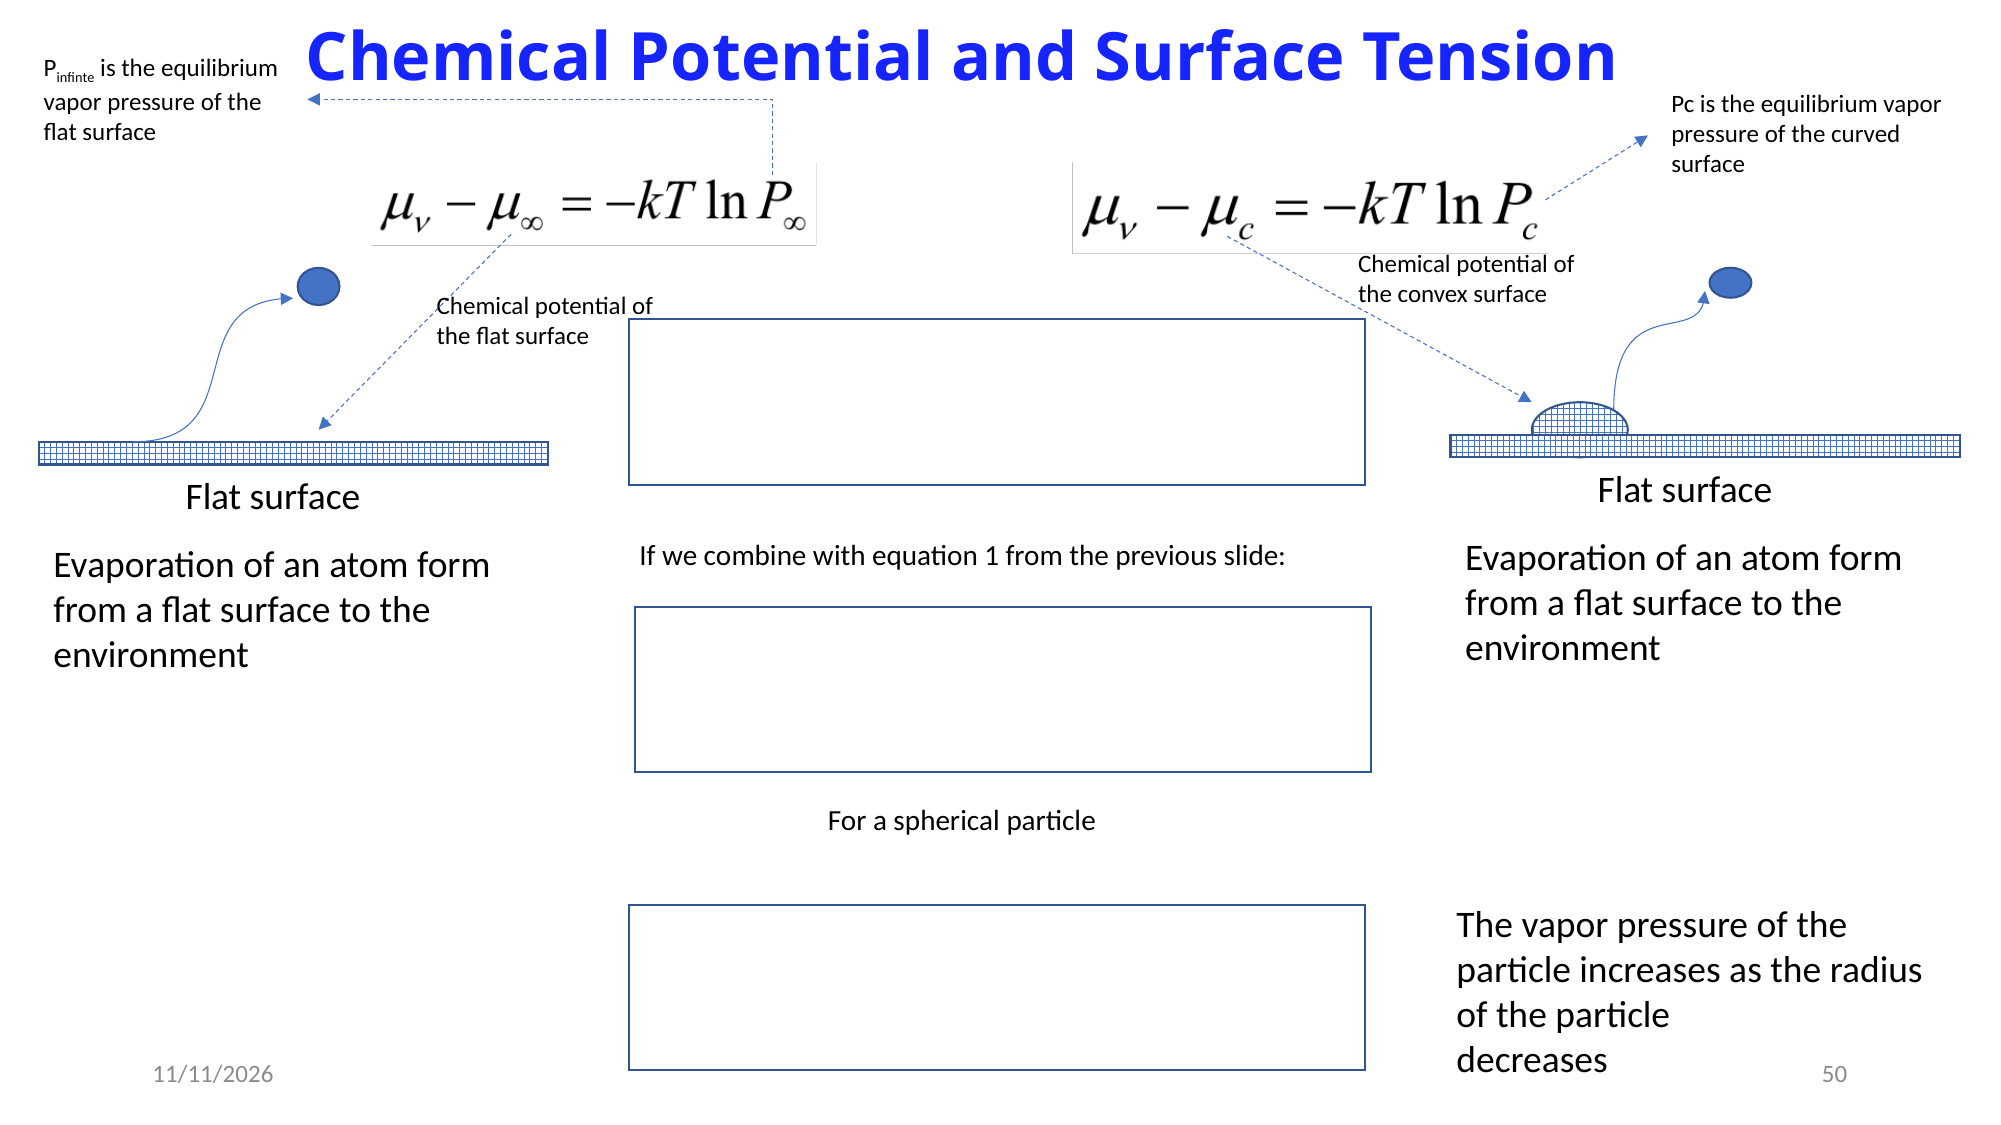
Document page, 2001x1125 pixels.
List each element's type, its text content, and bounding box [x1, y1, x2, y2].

text_box For a spherical particle [813, 793, 1111, 844]
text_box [772, 893, 1264, 1125]
text_box The vapor pressure of the particle increases as the radius of the particle decreases [1441, 893, 1978, 1088]
slide_number 50 [1412, 1042, 1863, 1103]
text_box Chemical potential of the convex surface [1548, 239, 1604, 315]
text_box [133, 298, 294, 442]
text_box Evaporation of an atom form from a flat surface to the environment [1548, 525, 1960, 675]
picture [372, 162, 1548, 767]
text_box [634, 767, 1372, 773]
text_box [1264, 904, 1366, 1071]
picture [372, 162, 502, 234]
text_box [1548, 434, 1961, 458]
text_box [1708, 266, 1753, 299]
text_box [1599, 304, 1720, 397]
title Chemical Potential and Surface Tension [578, 12, 1863, 106]
text_box Pinfinte is the equilibrium vapor pressure of the flat surface [28, 44, 309, 153]
text_box Evaporation of an atom form from a flat surface to the environment [38, 532, 372, 683]
text_box Pc is the equilibrium vapor pressure of the curved surface [1656, 80, 1970, 185]
text_box Flat surface [1582, 457, 1788, 517]
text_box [318, 234, 512, 430]
text_box Flat surface [170, 464, 372, 525]
title Chemical Potential and Surface Tension [62, 12, 502, 106]
text_box [296, 266, 318, 307]
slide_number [137, 1042, 588, 1103]
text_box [502, 0, 578, 370]
text_box [628, 904, 772, 1071]
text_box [1545, 135, 1648, 200]
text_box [1227, 236, 1532, 403]
text_box [38, 441, 372, 466]
text_box [1548, 401, 1629, 434]
